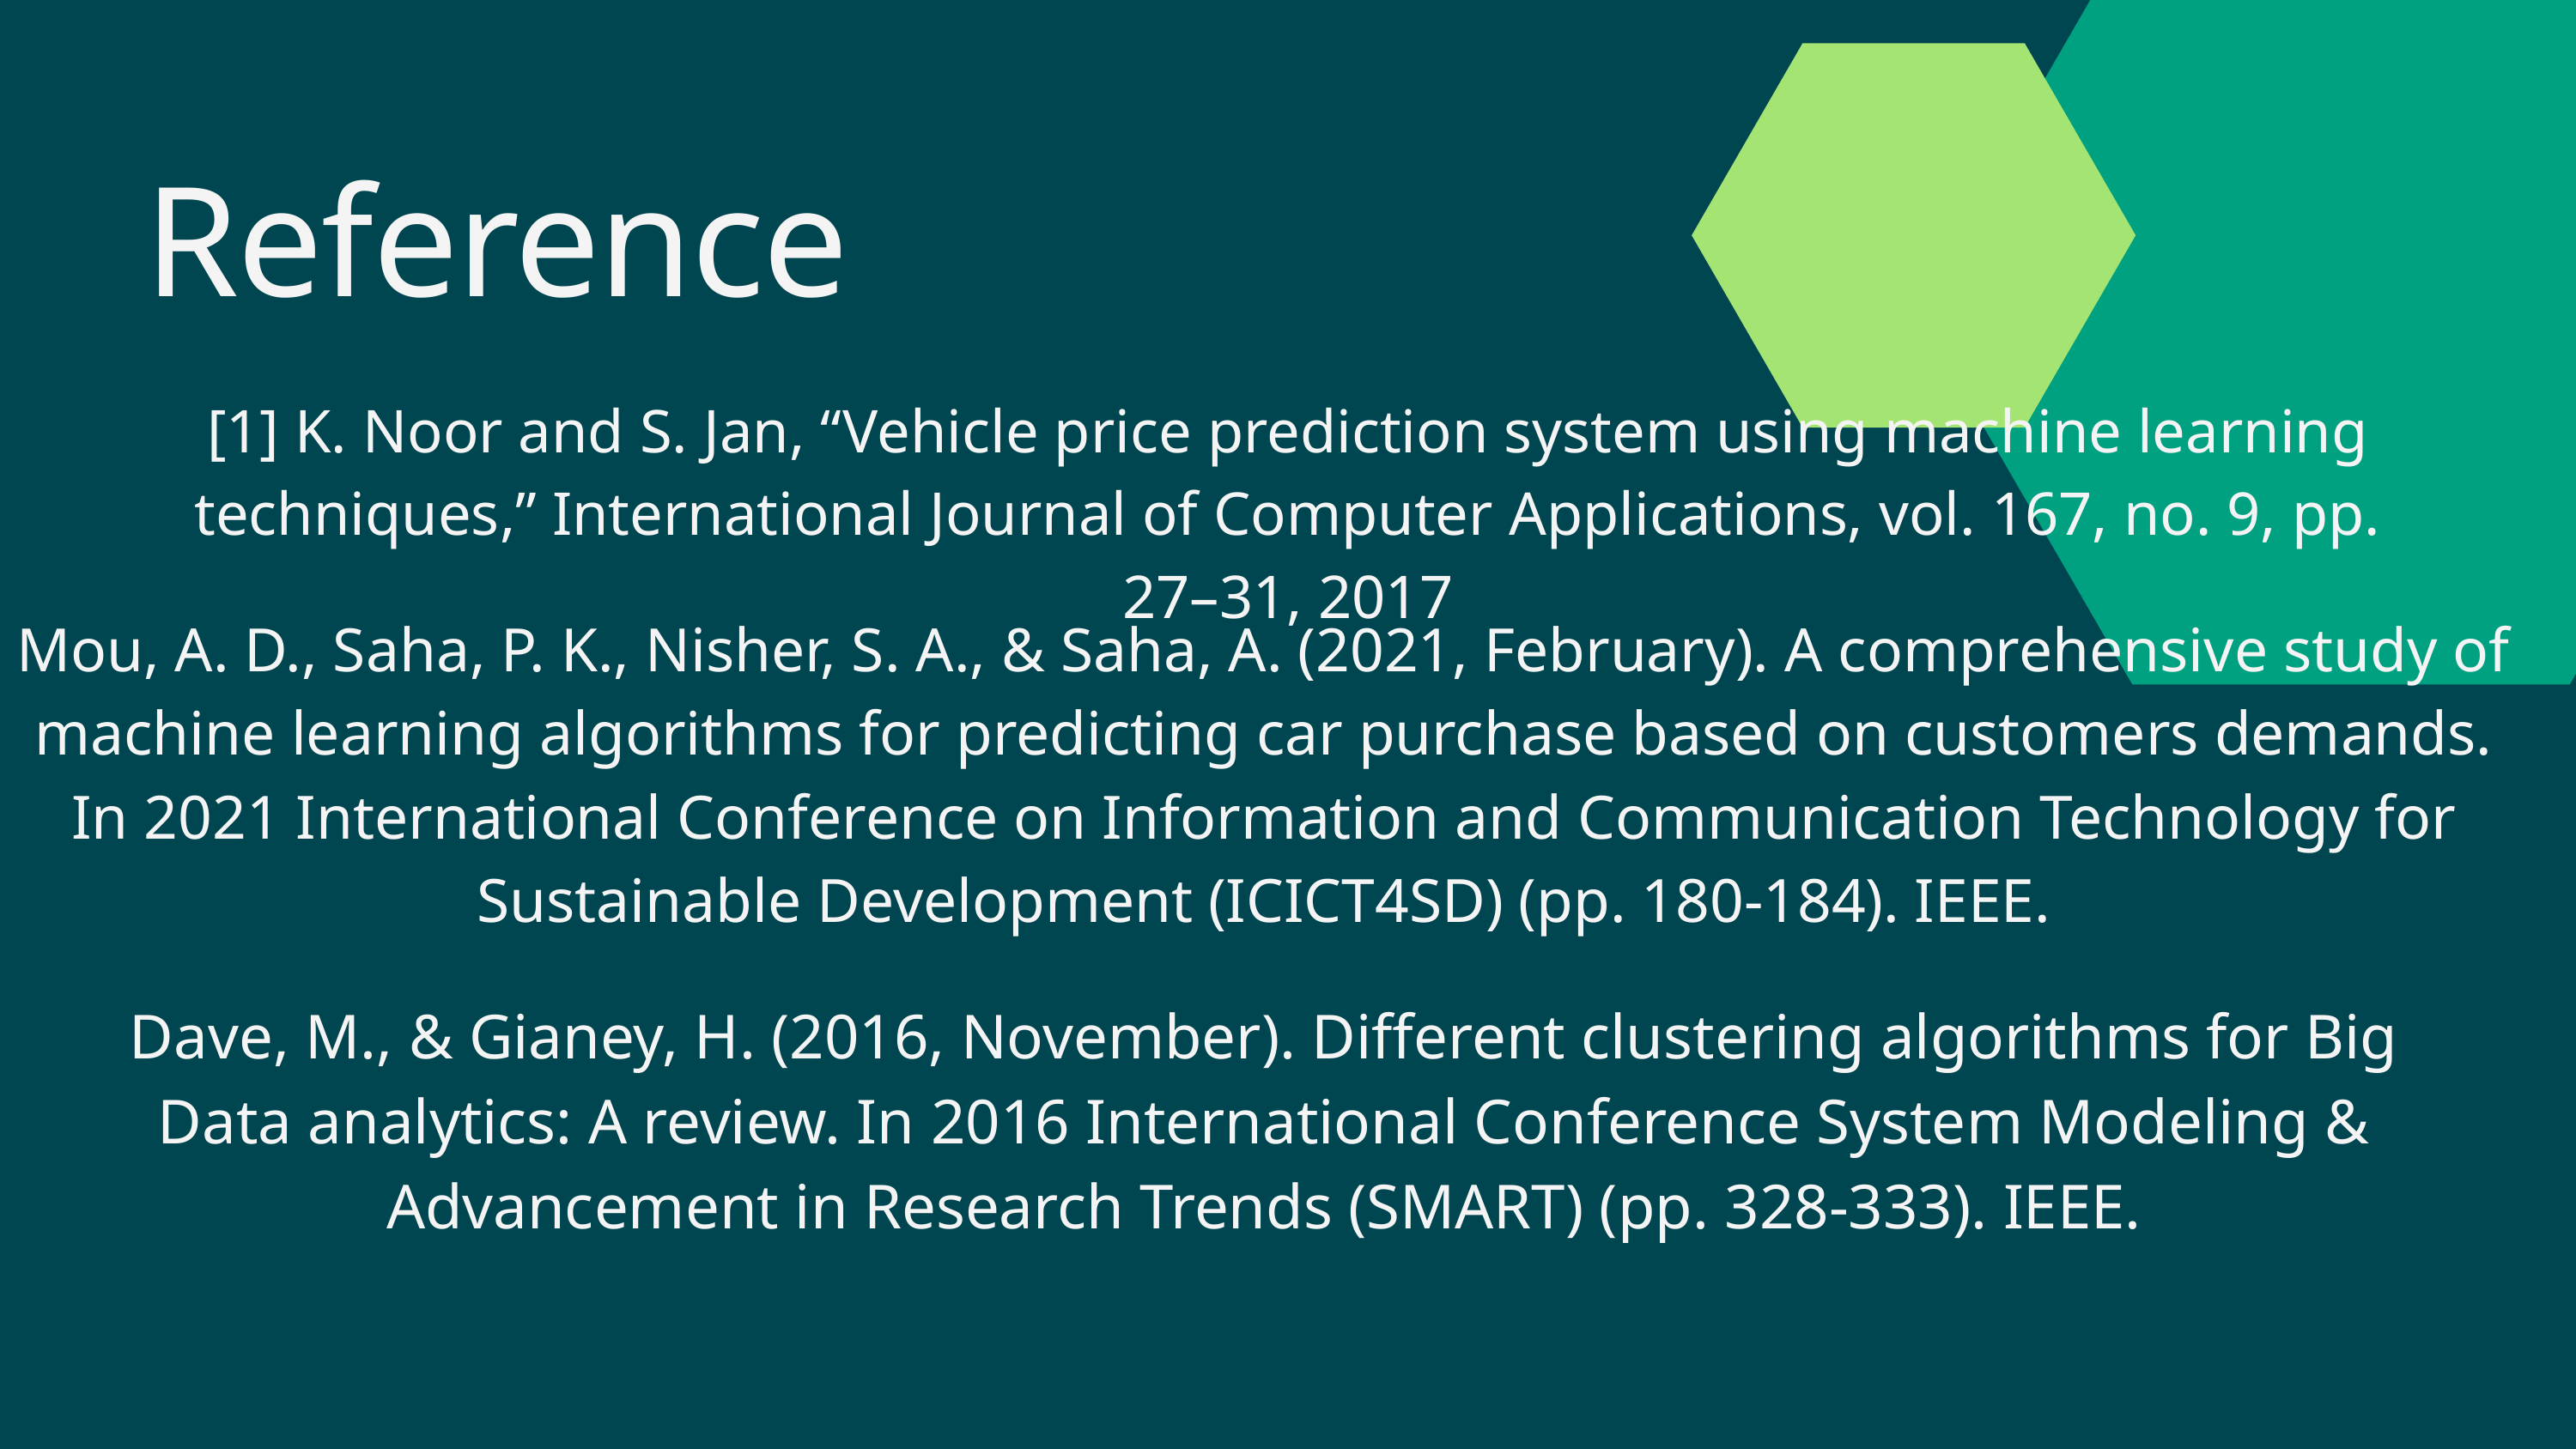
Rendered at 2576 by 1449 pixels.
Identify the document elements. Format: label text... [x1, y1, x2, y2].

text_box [1913, 0, 2576, 685]
text_box Dave, M., & Gianey, H. (2016, November). Different clustering algorithms for Big Data analytics: A review. In 2016 International Conference System Modeling & Advancement in Research Trends (SMART) (pp. 328-333). IEEE. [108, 985, 2421, 1241]
text_box Reference [144, 144, 1388, 328]
text_box Mou, A. D., Saha, P. K., Nisher, S. A., & Saha, A. (2021, February). A comprehensive study of machine learning algorithms for predicting car purchase based on customers demands. In 2021 International Conference on Information and Communication Technology for Sustainable Development (ICICT4SD) (pp. 180-184). IEEE. [0, 599, 2530, 935]
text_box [1691, 42, 2136, 428]
text_box [1] K. Noor and S. Jan, “Vehicle price prediction system using machine learning techniques,” International Journal of Computer Applications, vol. 167, no. 9, pp. 27–31, 2017 [144, 381, 1909, 599]
